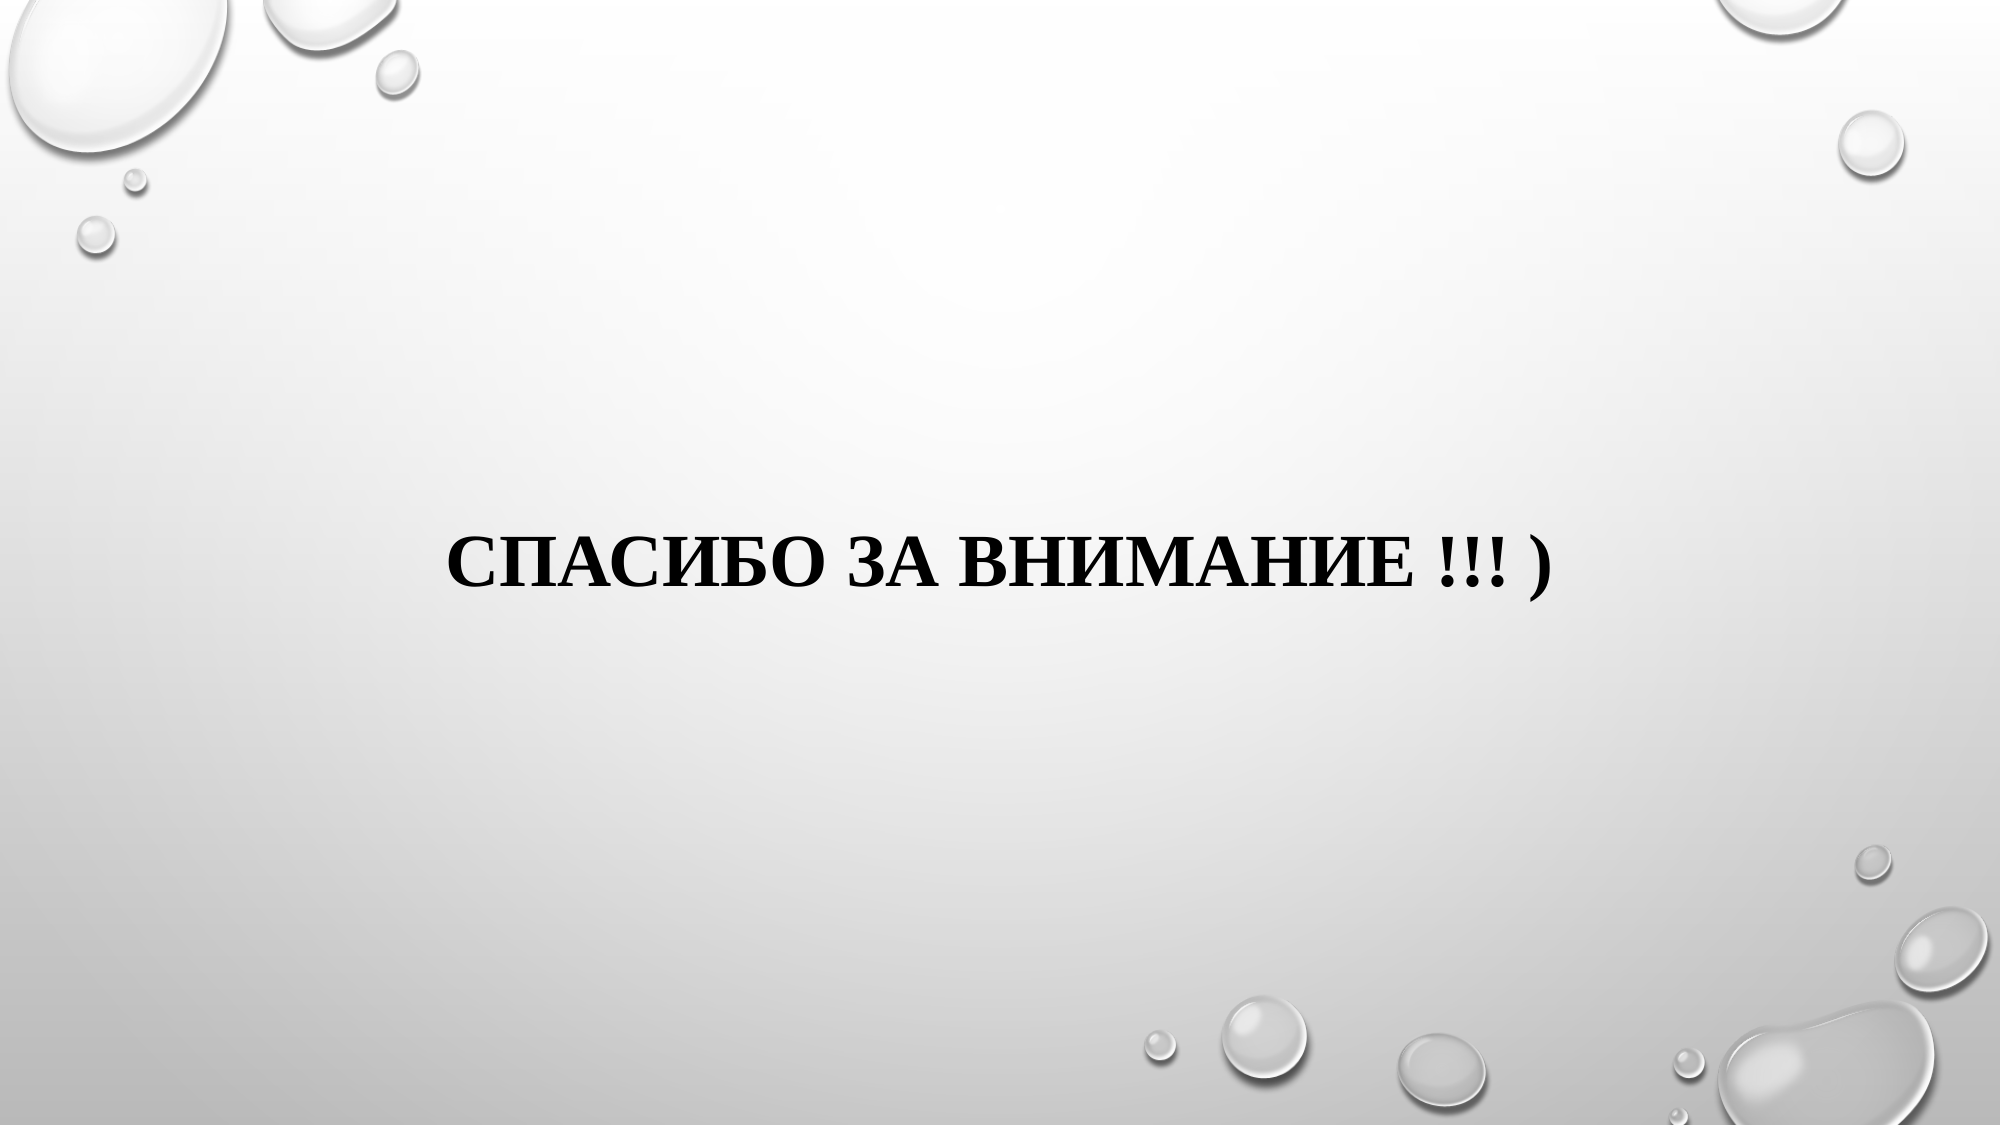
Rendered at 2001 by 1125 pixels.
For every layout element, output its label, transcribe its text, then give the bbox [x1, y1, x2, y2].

picture [0, 0, 2000, 1125]
title Спасибо за внимание !!! ) [149, 431, 1850, 694]
